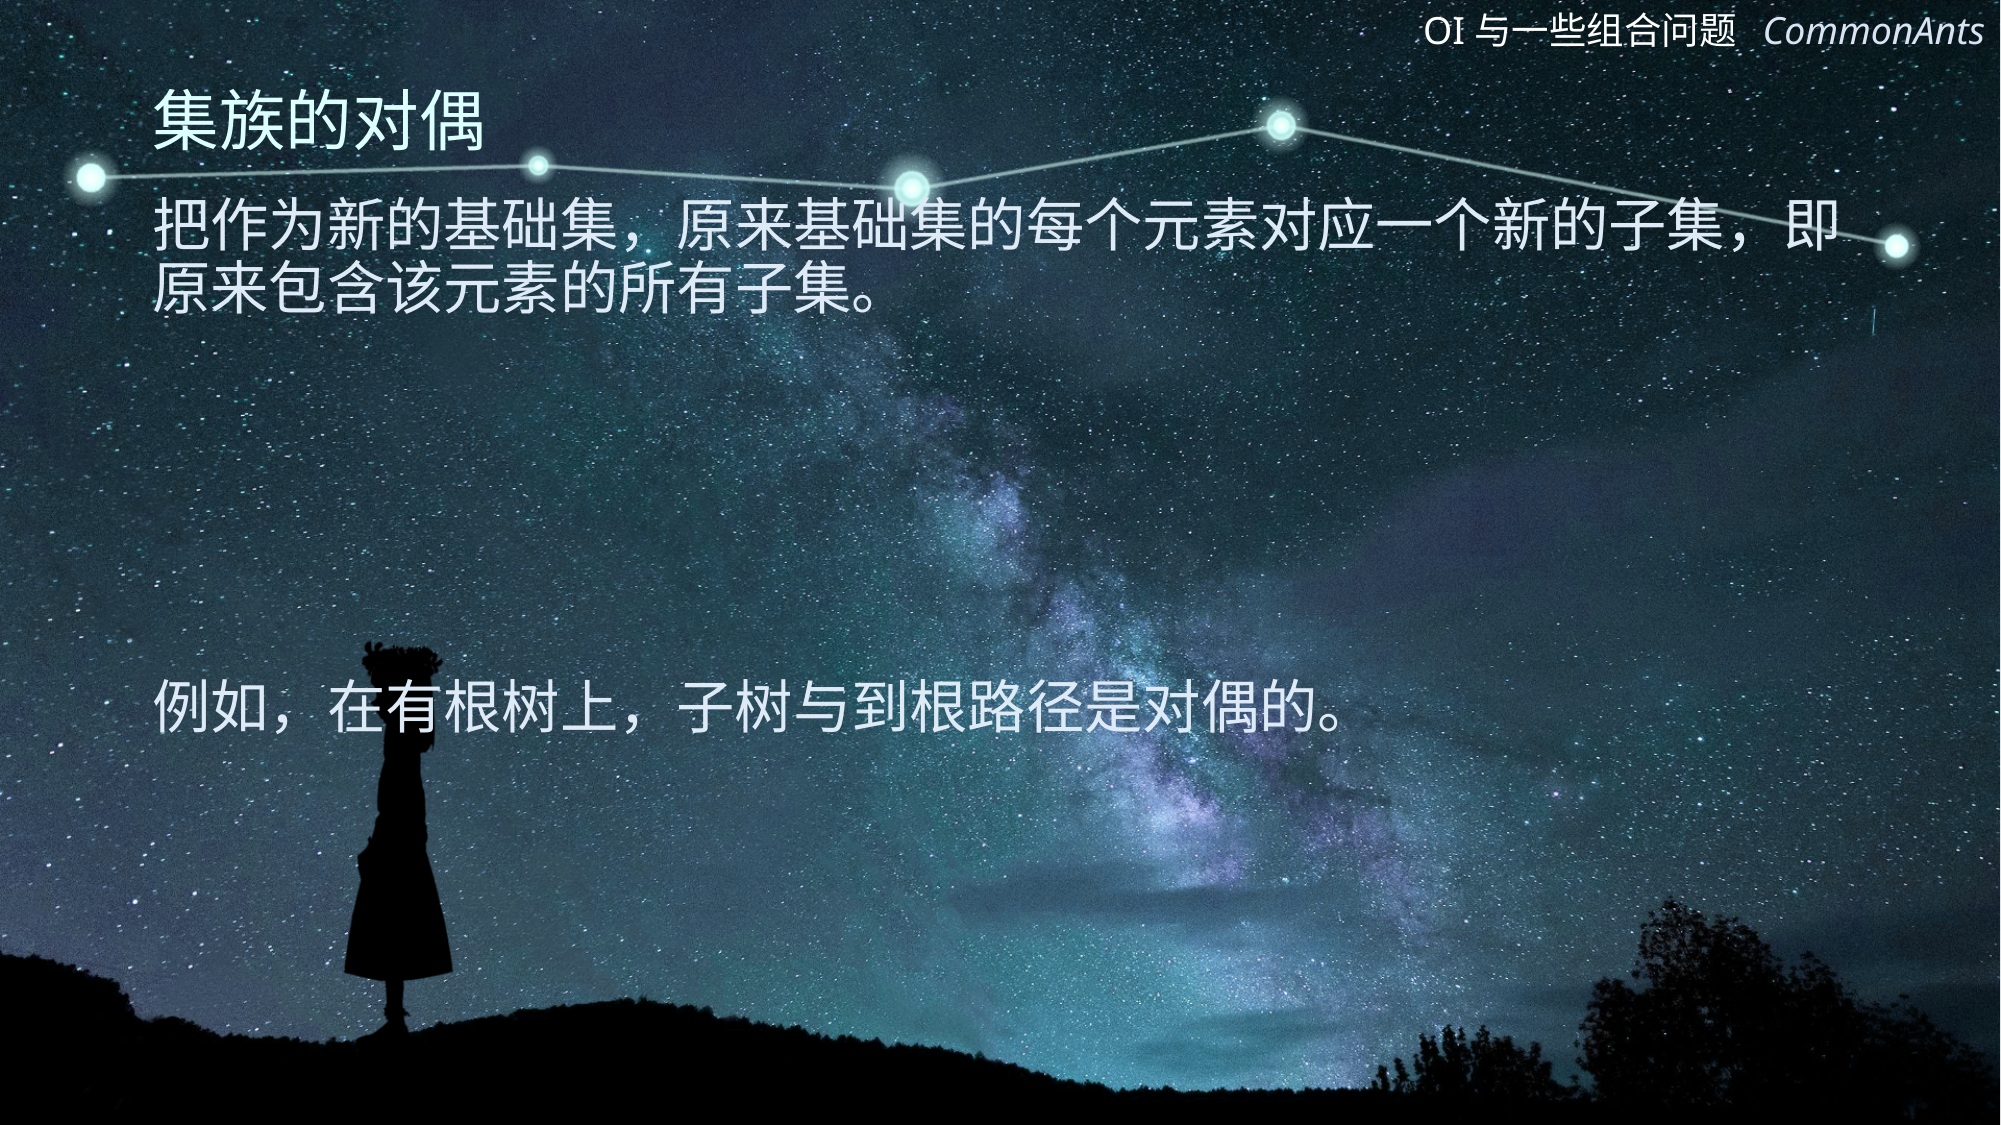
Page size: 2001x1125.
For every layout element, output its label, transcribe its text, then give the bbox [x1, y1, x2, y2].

picture [0, 0, 2001, 1125]
title 集族的对偶 [137, 59, 1863, 189]
